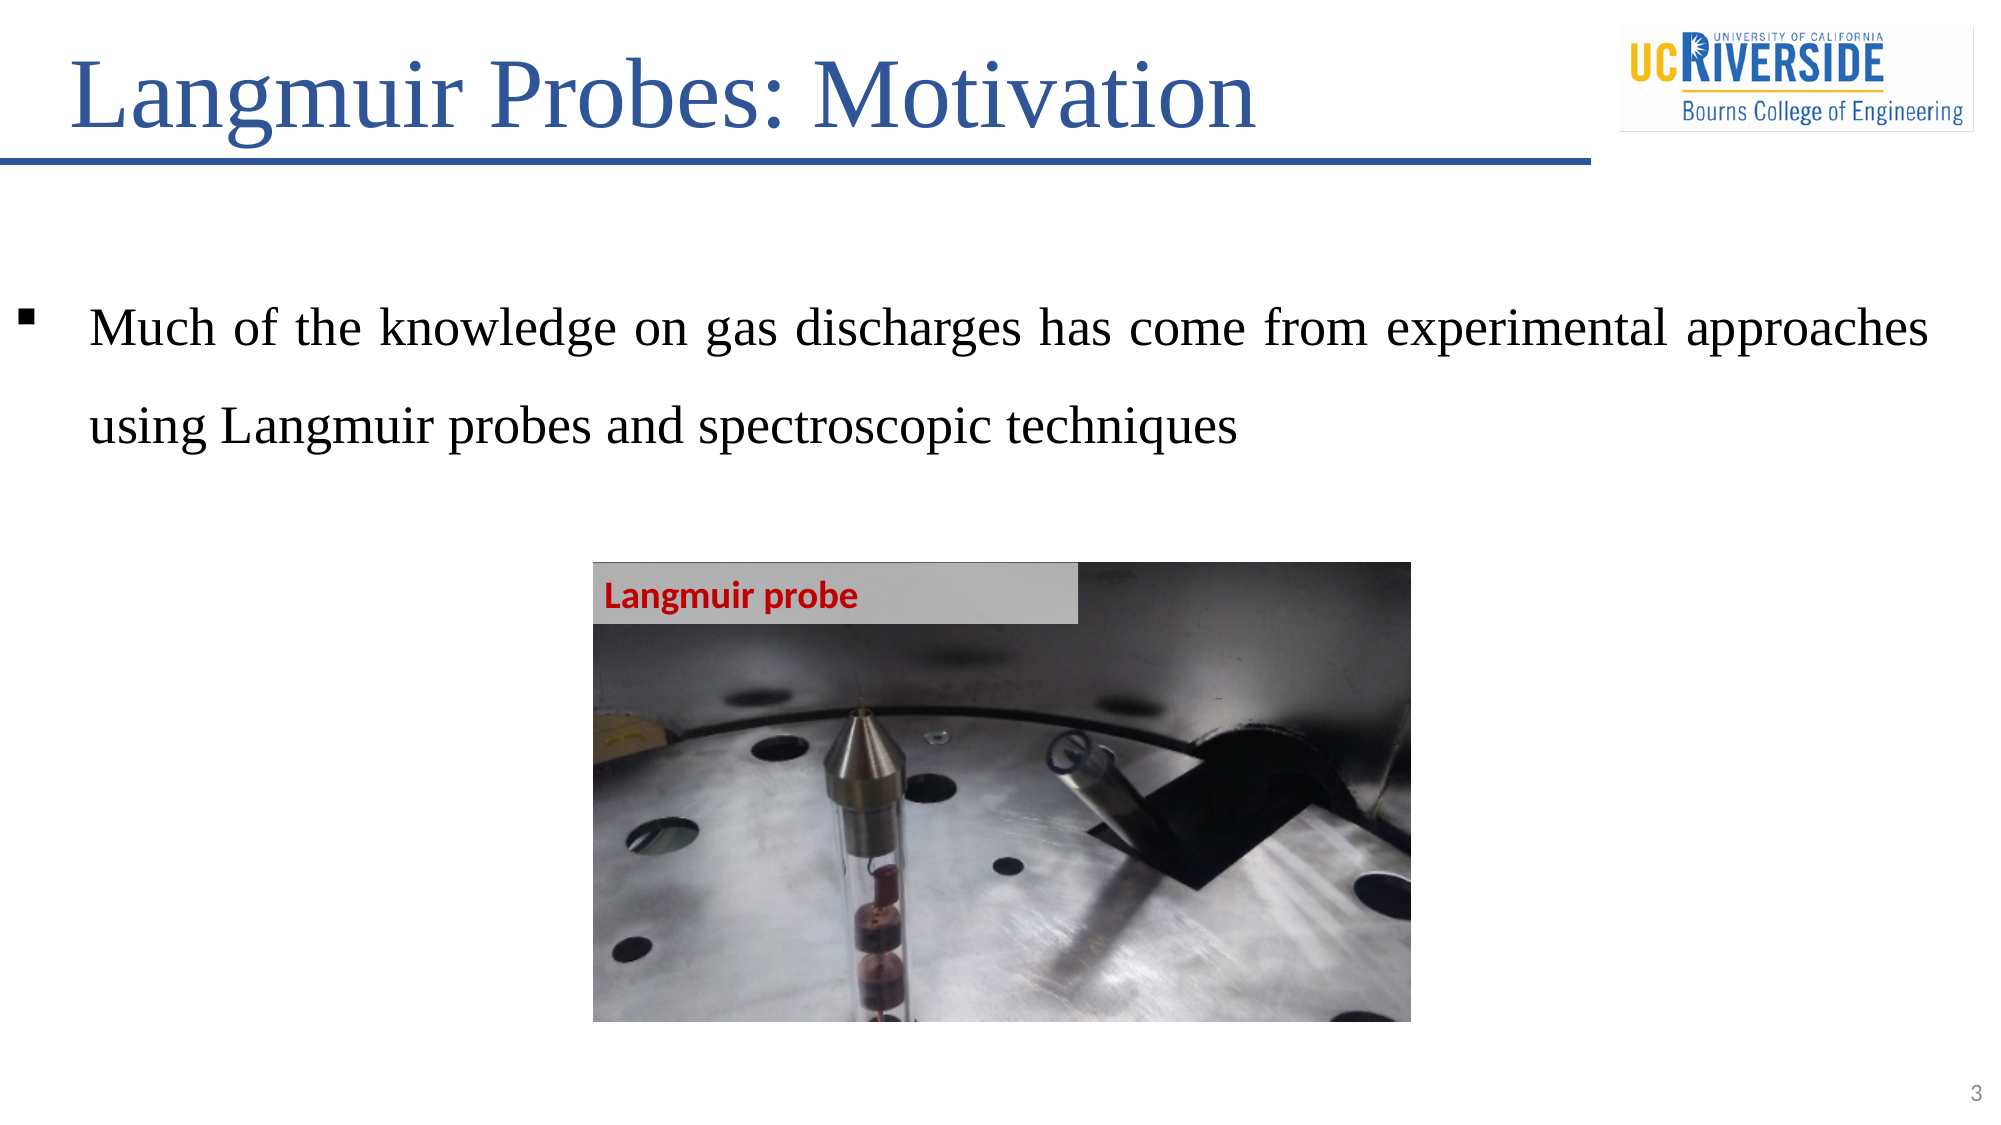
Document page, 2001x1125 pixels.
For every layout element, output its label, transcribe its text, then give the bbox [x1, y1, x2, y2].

text_box Langmuir Probes: Motivation [54, 20, 1648, 156]
slide_number 3 [1548, 1062, 1998, 1122]
picture [1619, 25, 1974, 133]
text_box Much of the knowledge on gas discharges has come from experimental approaches using Langmuir probes and spectroscopic techniques [0, 186, 1948, 559]
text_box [589, 562, 1411, 1022]
text_box [0, 0, 2000, 163]
